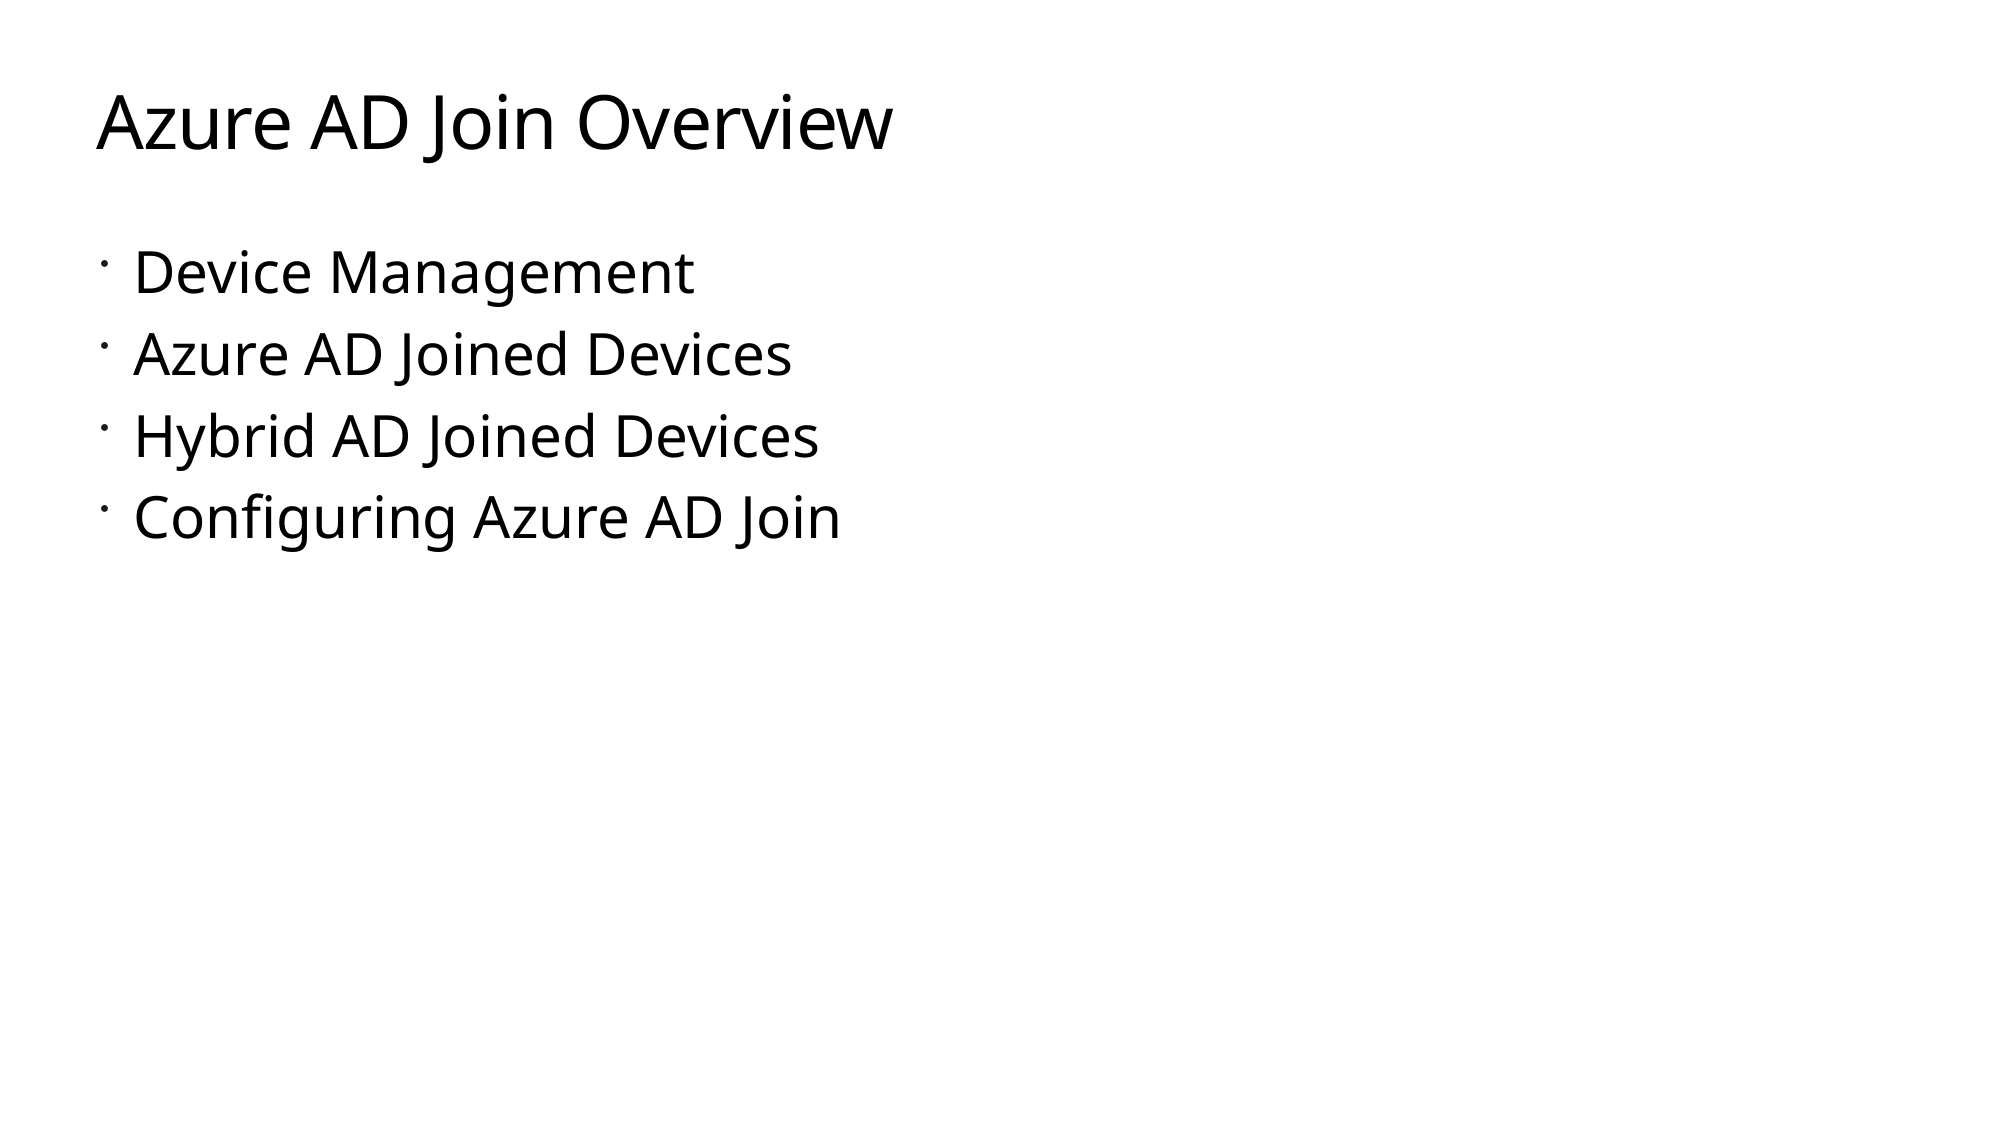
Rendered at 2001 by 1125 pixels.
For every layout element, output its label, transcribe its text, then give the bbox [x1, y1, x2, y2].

list Device Management Azure AD Joined Devices Hybrid AD Joined Devices Configuring Azure AD Join [95, 235, 1904, 561]
title Azure AD Join Overview [96, 75, 1904, 166]
